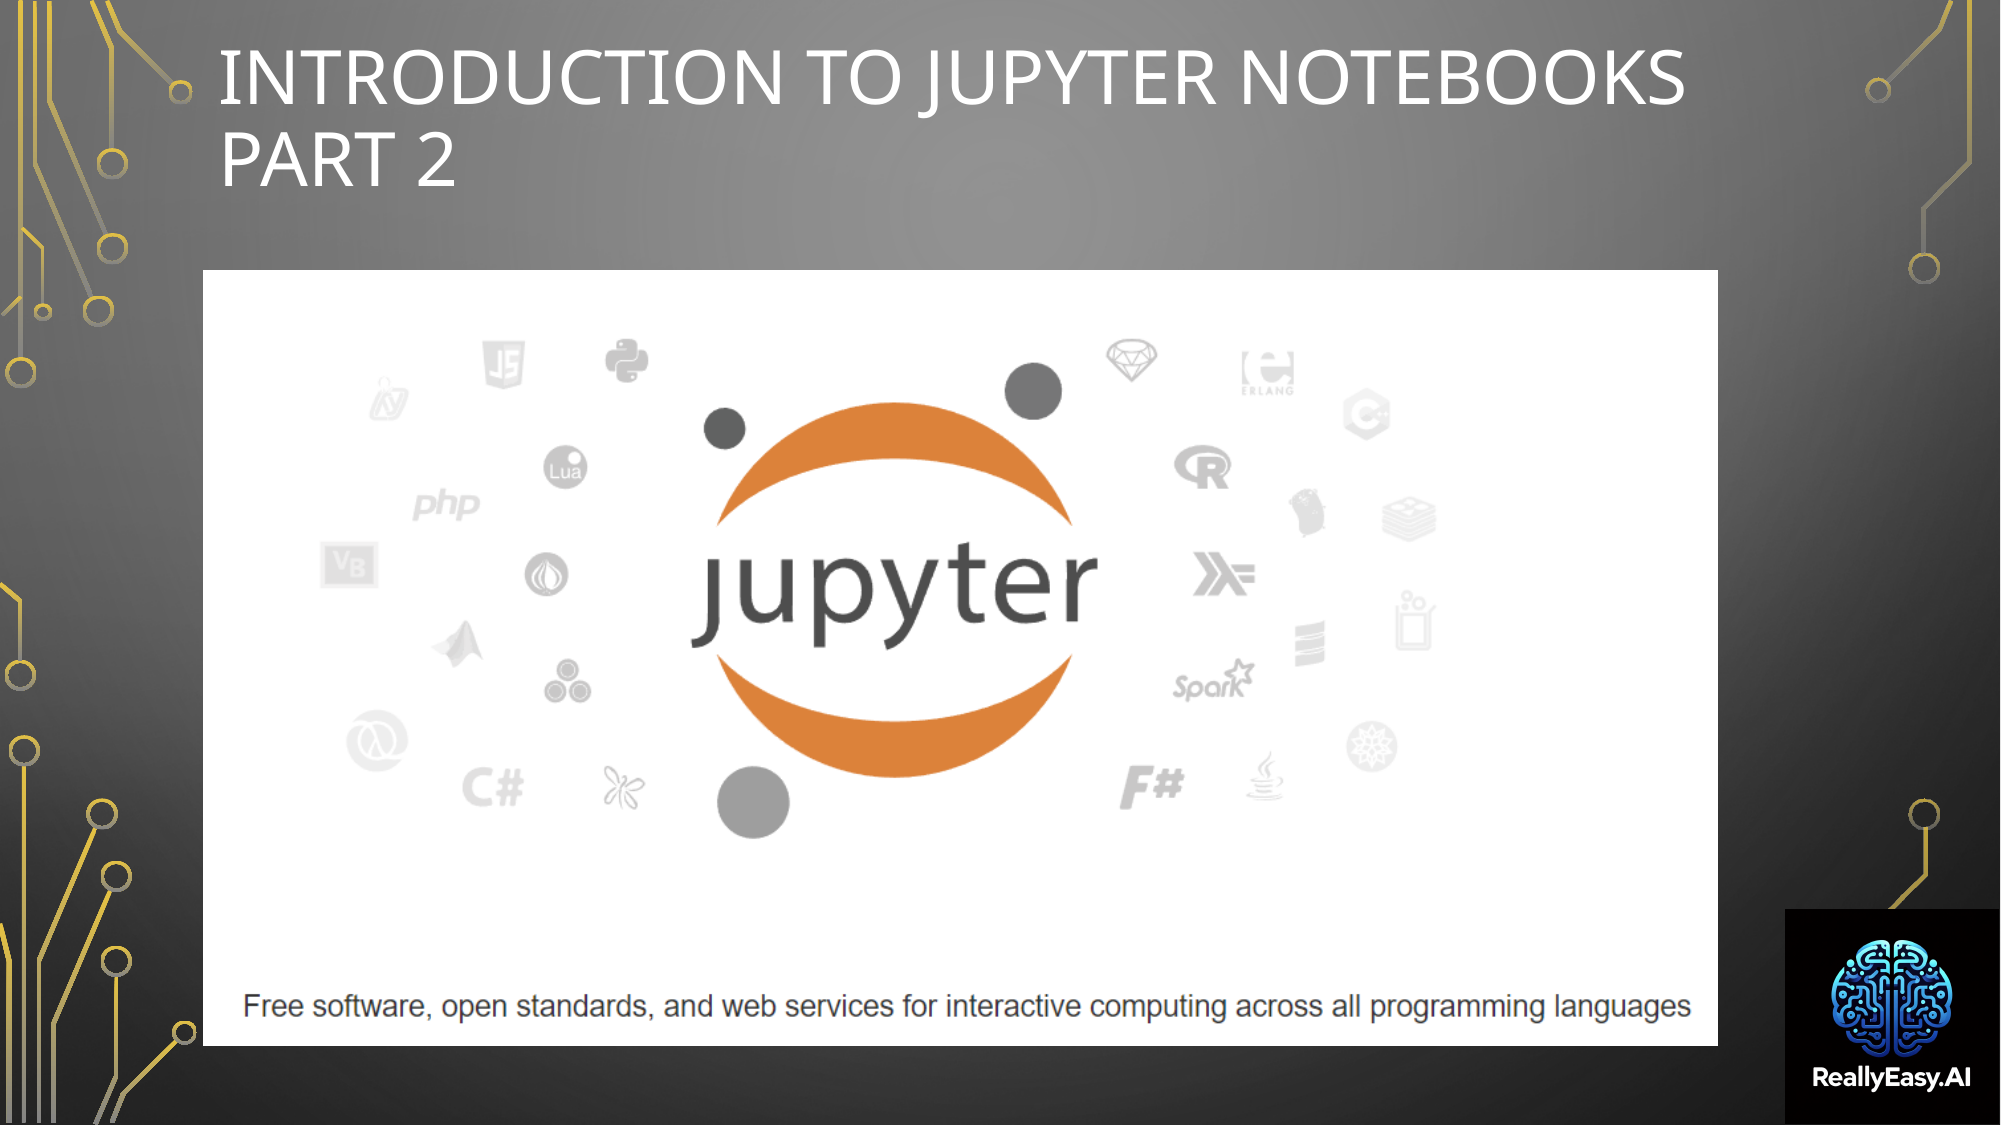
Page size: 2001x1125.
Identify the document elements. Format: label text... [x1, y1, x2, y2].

title Introduction to jupyter notebooks part 2 [203, 0, 1829, 243]
picture [1784, 909, 2000, 1124]
picture [203, 270, 1718, 1046]
